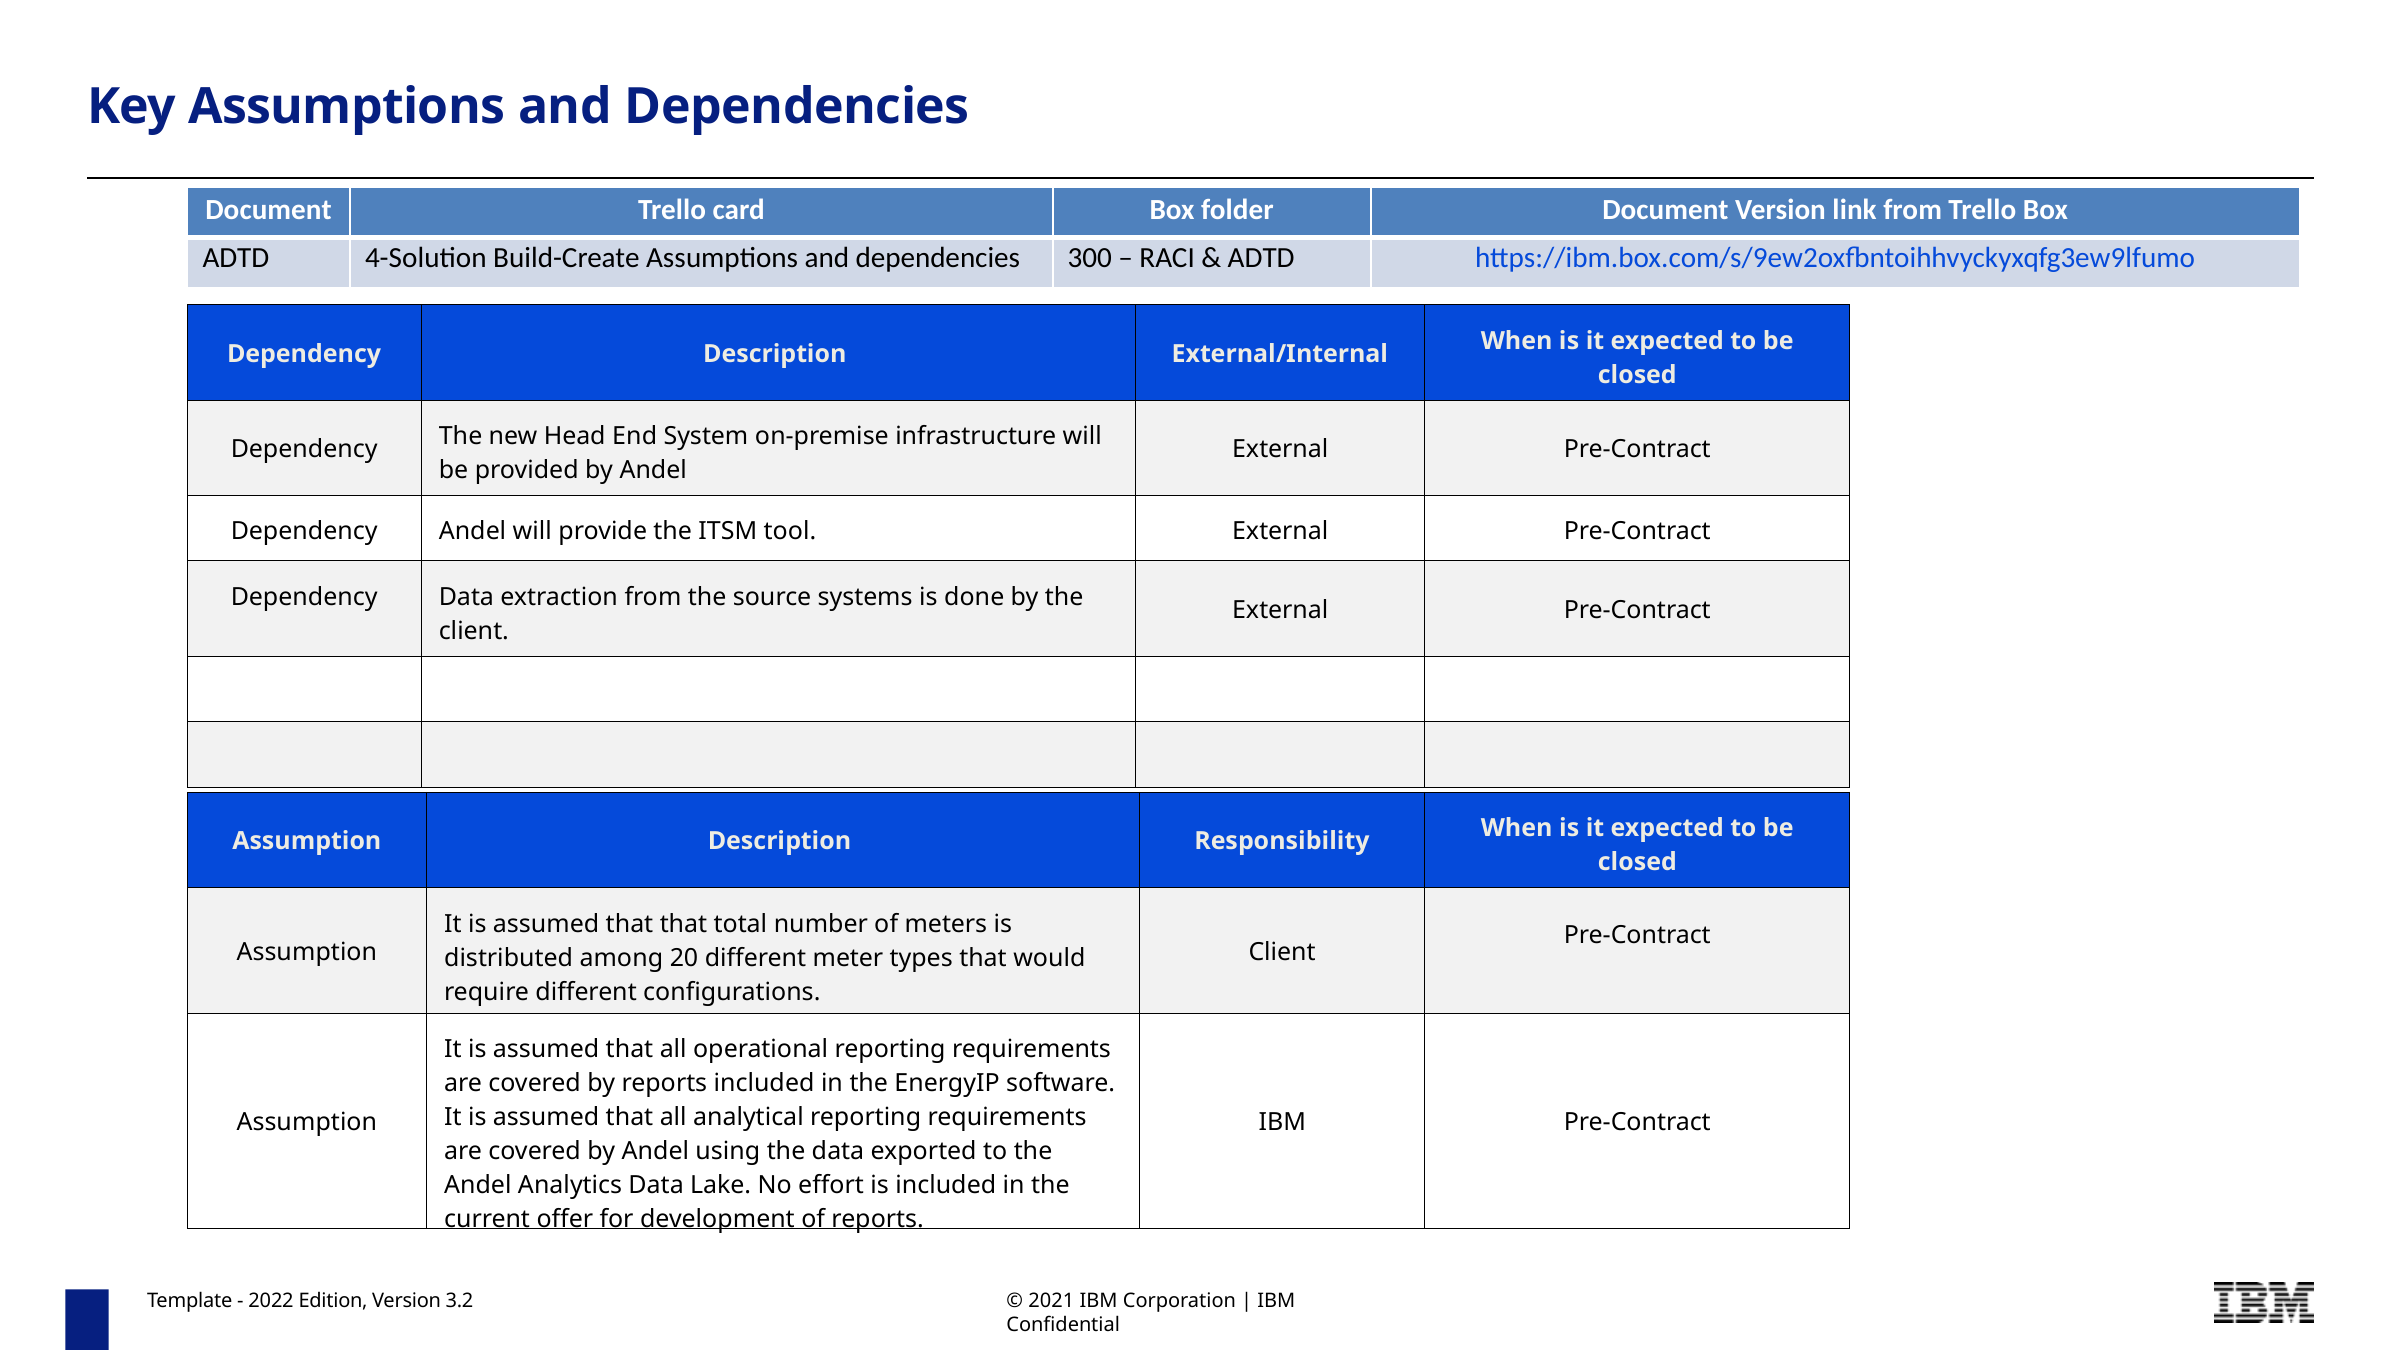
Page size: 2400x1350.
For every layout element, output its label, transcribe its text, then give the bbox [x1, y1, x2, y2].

table_cell IBM [1140, 1014, 1424, 1228]
table_cell Pre-Contract [1425, 561, 1849, 656]
table_cell Dependency [188, 561, 421, 656]
table_header External/Internal [1136, 305, 1424, 400]
table_header Description [427, 793, 1139, 887]
table_header When is it expected to be closed [1425, 305, 1849, 400]
table_cell [422, 722, 1135, 787]
table_cell [1136, 657, 1424, 721]
table_header Description [422, 305, 1135, 400]
table_cell 300 – RACI & ADTD [1054, 240, 1370, 287]
table_cell Dependency [188, 401, 421, 495]
table_header Box folder [1054, 188, 1370, 235]
table_cell Dependency [188, 496, 421, 560]
table_cell Assumption [188, 888, 426, 1013]
table_cell The new Head End System on-premise infrastructure will be provided by Andel [422, 401, 1135, 495]
table_cell [188, 657, 421, 721]
table_cell Client [1140, 888, 1424, 1013]
table_header Document [188, 188, 349, 235]
table_cell Assumption [188, 1014, 426, 1228]
table_header Document Version link from Trello Box [1372, 188, 2299, 235]
table_cell [1136, 722, 1424, 787]
table_cell [422, 657, 1135, 721]
footer © 2021 IBM Corporation | IBM Confidential [1003, 1287, 1397, 1312]
table_header Assumption [188, 793, 426, 887]
table_cell ADTD [188, 240, 349, 287]
table_header Trello card [351, 188, 1052, 235]
table_cell External [1136, 561, 1424, 656]
table_cell Data extraction from the source systems is done by the client. [422, 561, 1135, 656]
table_cell Pre-Contract [1425, 496, 1849, 560]
table_cell Andel will provide the ITSM tool. [422, 496, 1135, 560]
table_cell External [1136, 401, 1424, 495]
table_cell Pre-Contract [1425, 1014, 1849, 1228]
table_cell 4-Solution Build-Create Assumptions and dependencies [351, 240, 1052, 287]
table_cell Pre-Contract [1425, 888, 1849, 1013]
table_header When is it expected to be closed [1425, 793, 1849, 887]
table_cell It is assumed that all operational reporting requirements are covered by reports included in the EnergyIP software. It is assumed that all analytical reporting requirements are covered by Andel using the data exported to the Andel Analytics Data Lake. No effort is included in the current offer for development of reports. [427, 1014, 1139, 1228]
table_cell [188, 722, 421, 787]
table_cell It is assumed that that total number of meters is distributed among 20 different meter types that would require different configurations. [427, 888, 1139, 1013]
table_cell [1425, 722, 1849, 787]
table_header Dependency [188, 305, 421, 400]
slide_number Template - 2022 Edition, Version 3.2 [144, 1287, 495, 1312]
table_cell Pre-Contract [1425, 401, 1849, 495]
table_cell https://ibm.box.com/s/9ew2oxfbntoihhvyckyxqfg3ew9lfumo [1372, 240, 2299, 287]
table_header Responsibility [1140, 793, 1424, 887]
table_cell [1425, 657, 1849, 721]
picture [2214, 1282, 2314, 1323]
title Key Assumptions and Dependencies [84, 71, 2311, 300]
table_cell External [1136, 496, 1424, 560]
